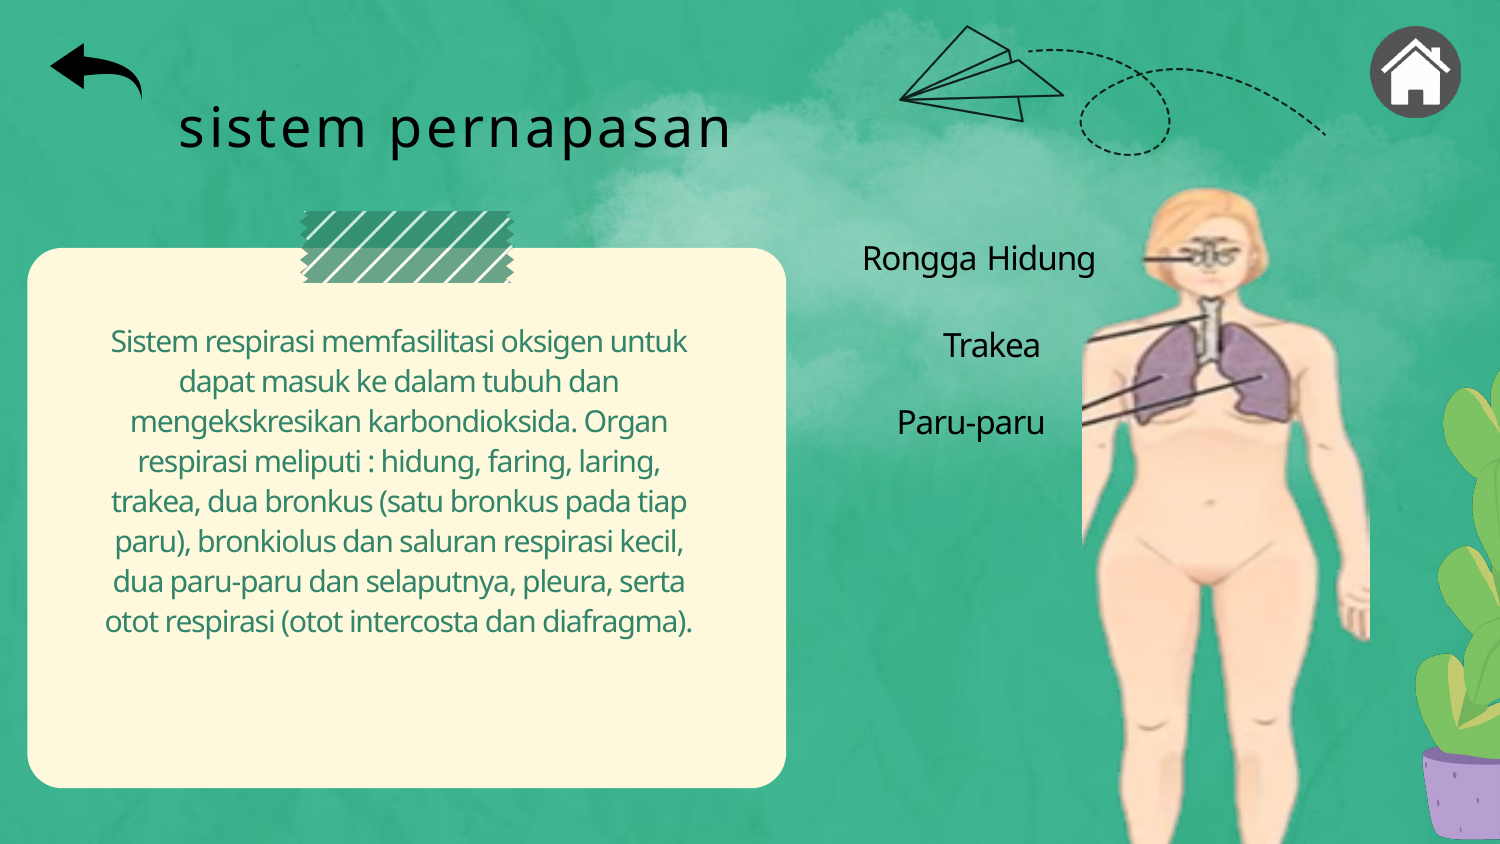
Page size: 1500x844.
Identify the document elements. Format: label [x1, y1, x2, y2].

text_box [27, 247, 787, 789]
picture [0, 0, 1500, 844]
